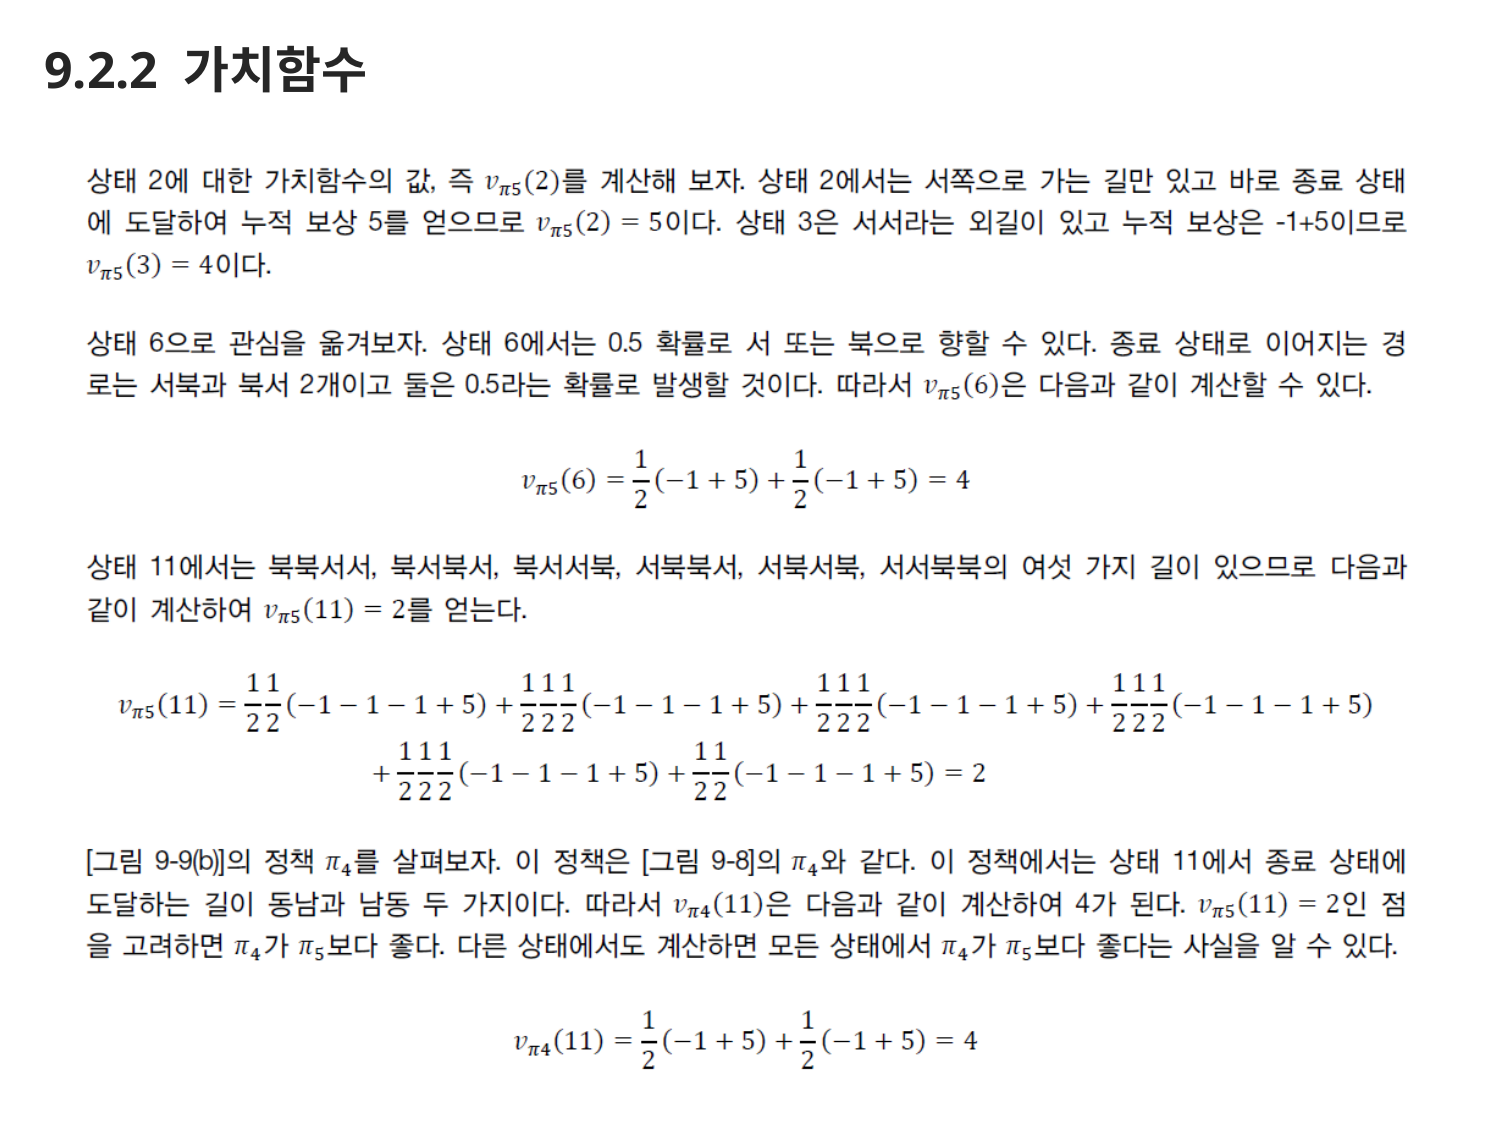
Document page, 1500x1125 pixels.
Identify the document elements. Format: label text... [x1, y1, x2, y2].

picture [76, 160, 1424, 1085]
title 9.2.2 가치함수 [29, 23, 1448, 114]
